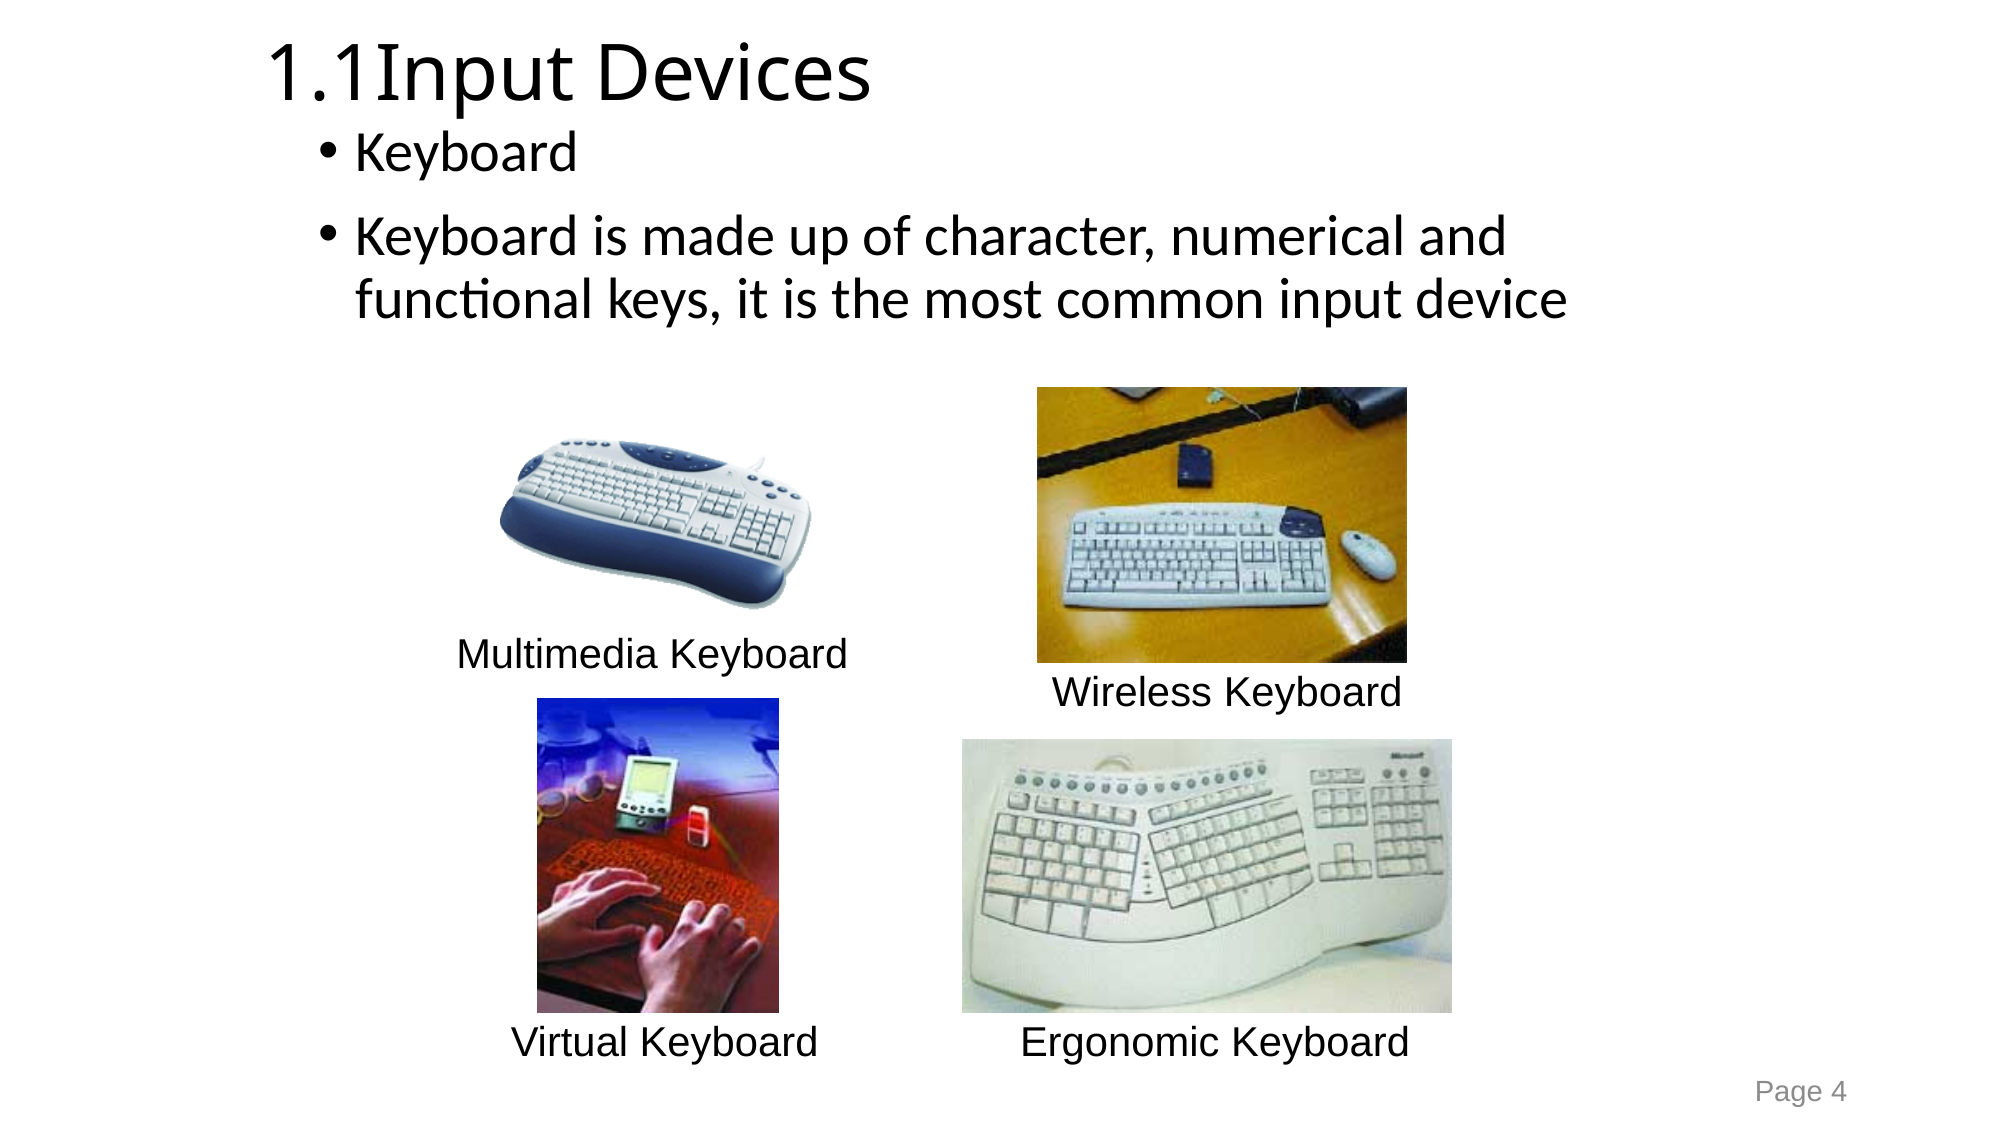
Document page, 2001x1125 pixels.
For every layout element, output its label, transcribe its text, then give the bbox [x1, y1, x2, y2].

slide_number Page 4 [1412, 1042, 1863, 1103]
text_box Ergonomic Keyboard [1005, 1013, 1425, 1073]
picture [962, 738, 1452, 1013]
list Keyboard Keyboard is made up of character, numerical and functional keys, it is the most common input device [303, 113, 1654, 944]
picture [537, 698, 779, 1013]
picture [499, 437, 813, 611]
picture [1037, 387, 1407, 663]
title 1.1Input Devices [249, 24, 941, 125]
text_box Virtual Keyboard [496, 1007, 834, 1073]
text_box Wireless Keyboard [1037, 657, 1418, 723]
text_box Multimedia Keyboard [441, 619, 864, 685]
